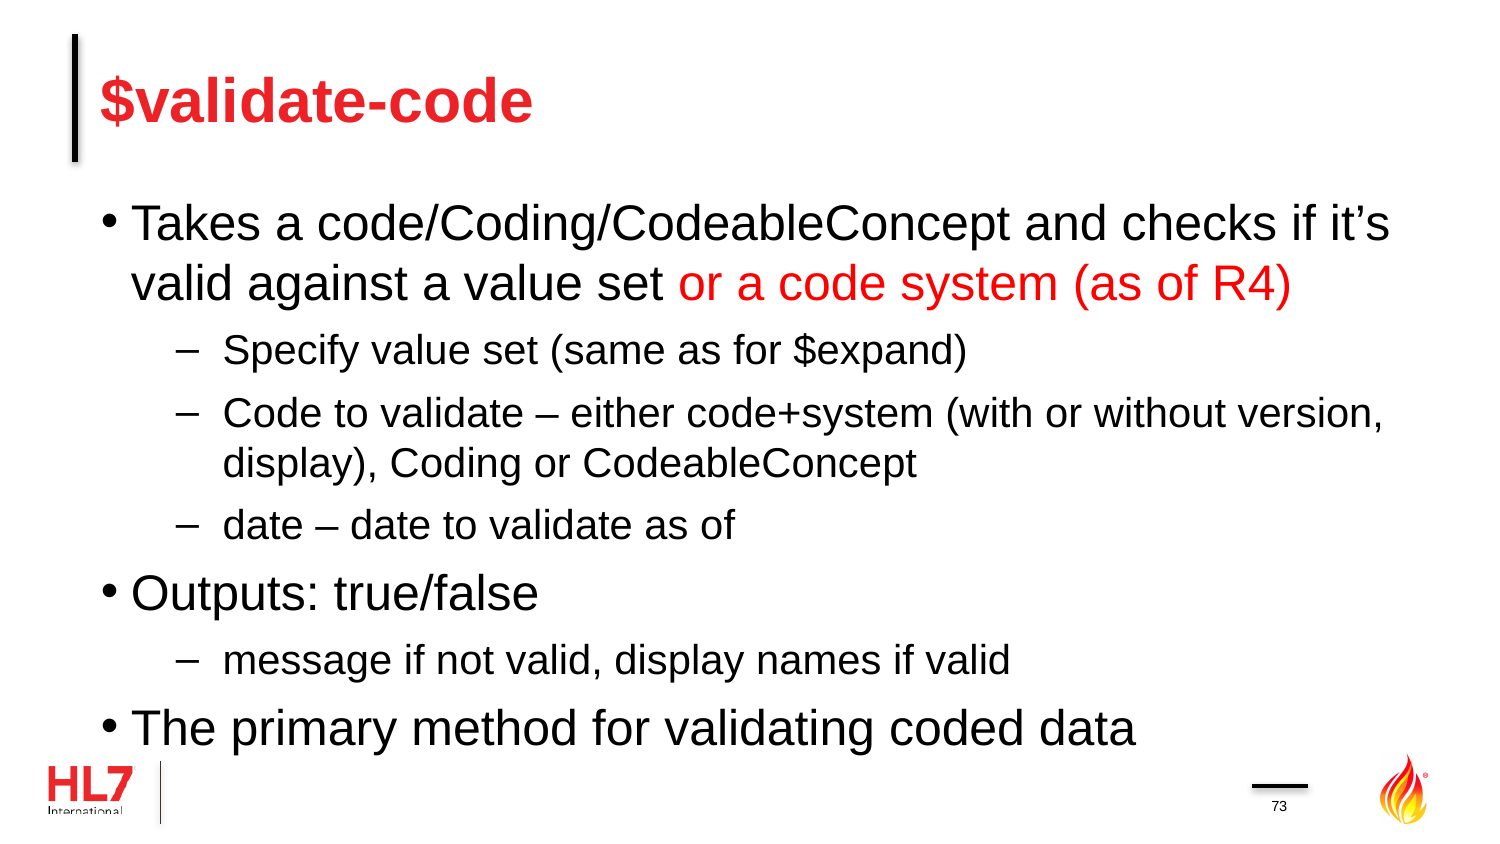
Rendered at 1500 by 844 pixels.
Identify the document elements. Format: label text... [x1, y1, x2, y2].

title $validate-code [100, 33, 1451, 163]
picture [1380, 753, 1428, 824]
list Takes a code/Coding/CodeableConcept and checks if it’s valid against a value set or a code system (as of R4) Specify value set (same as for $expand) Code to validate – either code+system (with or without version, display), Coding or CodeableConcept date – date to validate as of Outputs: true/false message if not valid, display names if valid The primary method for validating coded data [100, 190, 1451, 671]
slide_number 73 [1257, 788, 1302, 815]
